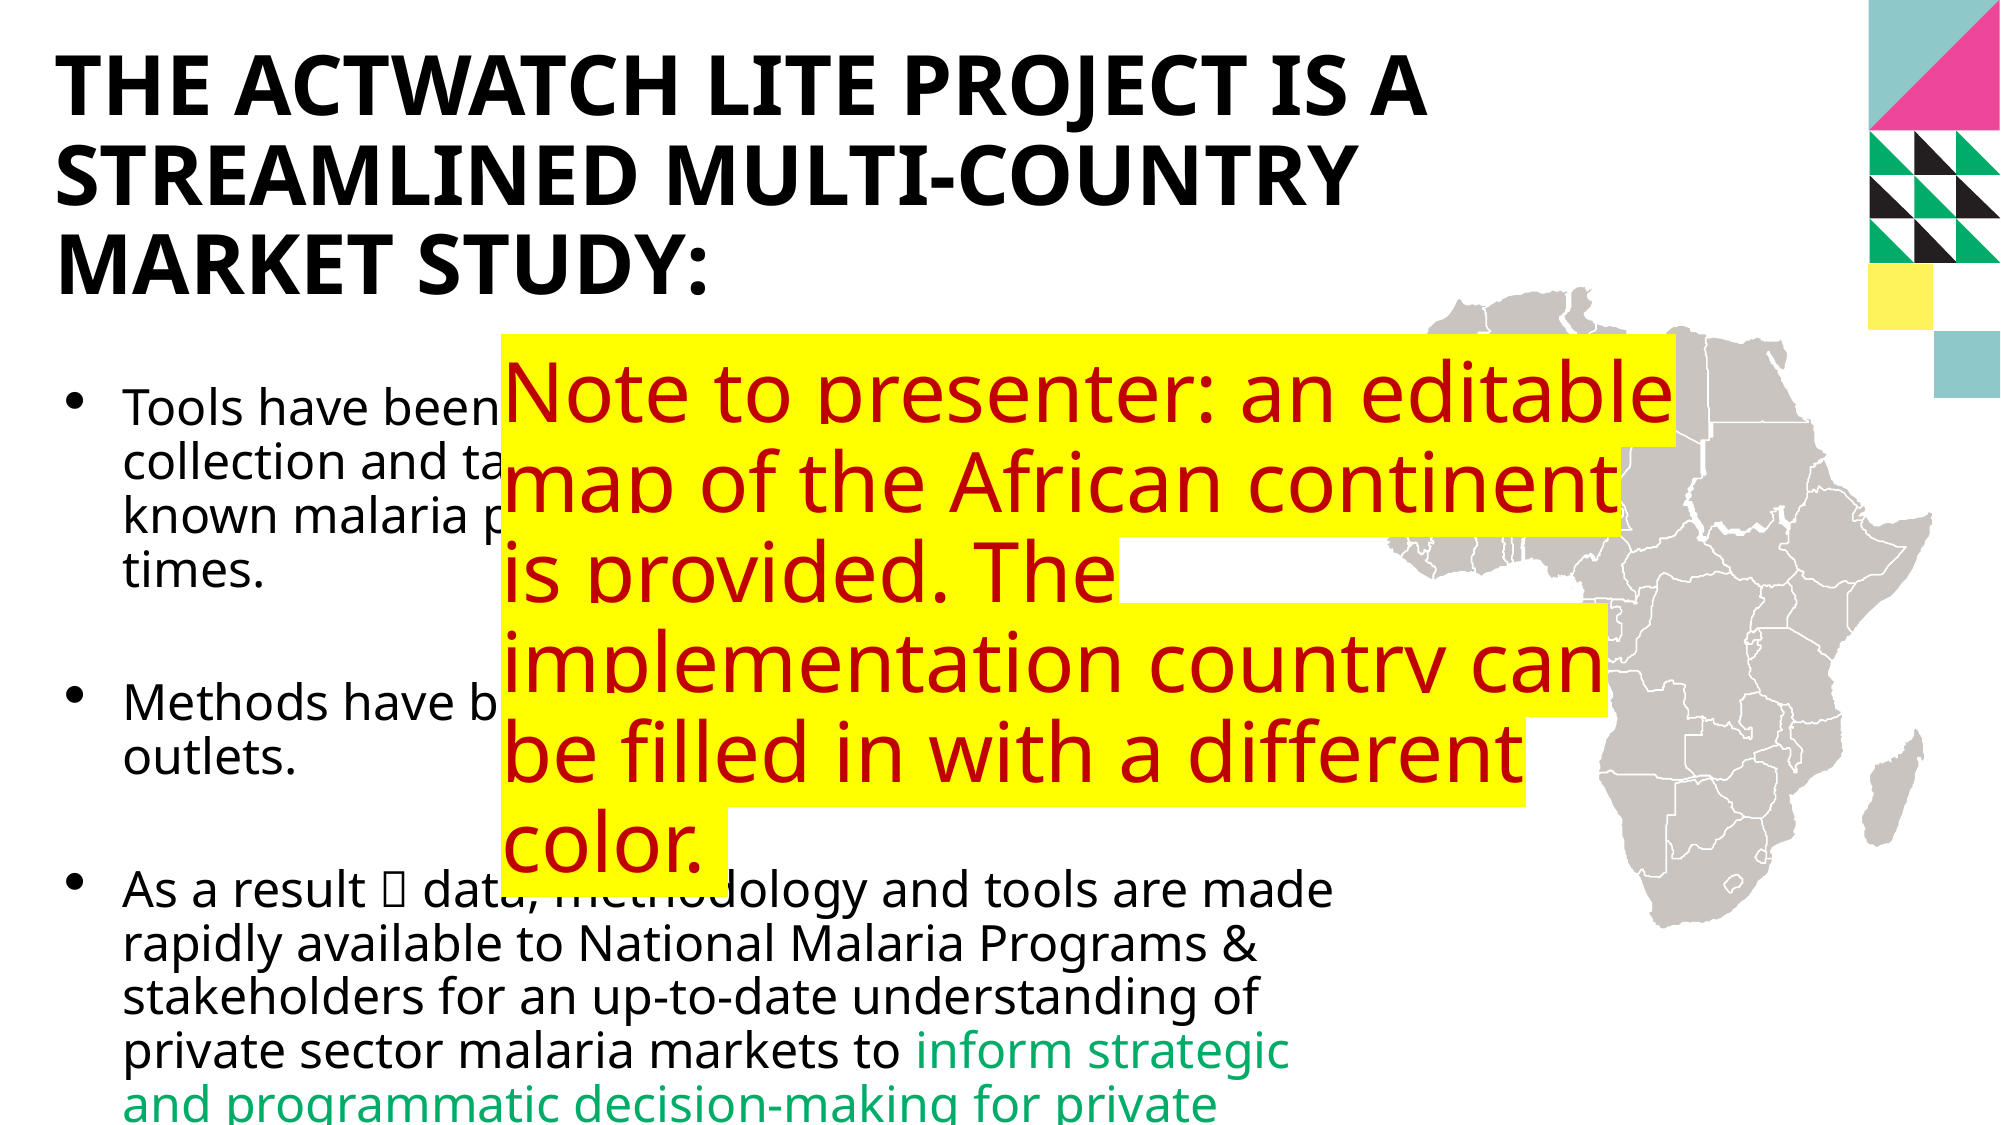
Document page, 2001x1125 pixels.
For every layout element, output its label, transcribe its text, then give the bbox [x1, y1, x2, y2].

text_box Tools have been updated to use electronic data collection and take advantage of a database of known malaria products to reduce data collection times. Methods have been focused to private sector outlets. As a result  data, methodology and tools are made rapidly available to National Malaria Programs & stakeholders for an up-to-date understanding of private sector malaria markets to inform strategic and programmatic decision-making for private sector case management. [51, 421, 1382, 1125]
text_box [1351, 285, 1936, 1038]
list Note to presenter: an editable map of the African continent is provided. The implementation country can be filled in with a different color. [485, 343, 1351, 996]
title The ACTWATCH LITE PROJECT IS A Streamlined multi-country market study: [39, 41, 1709, 421]
